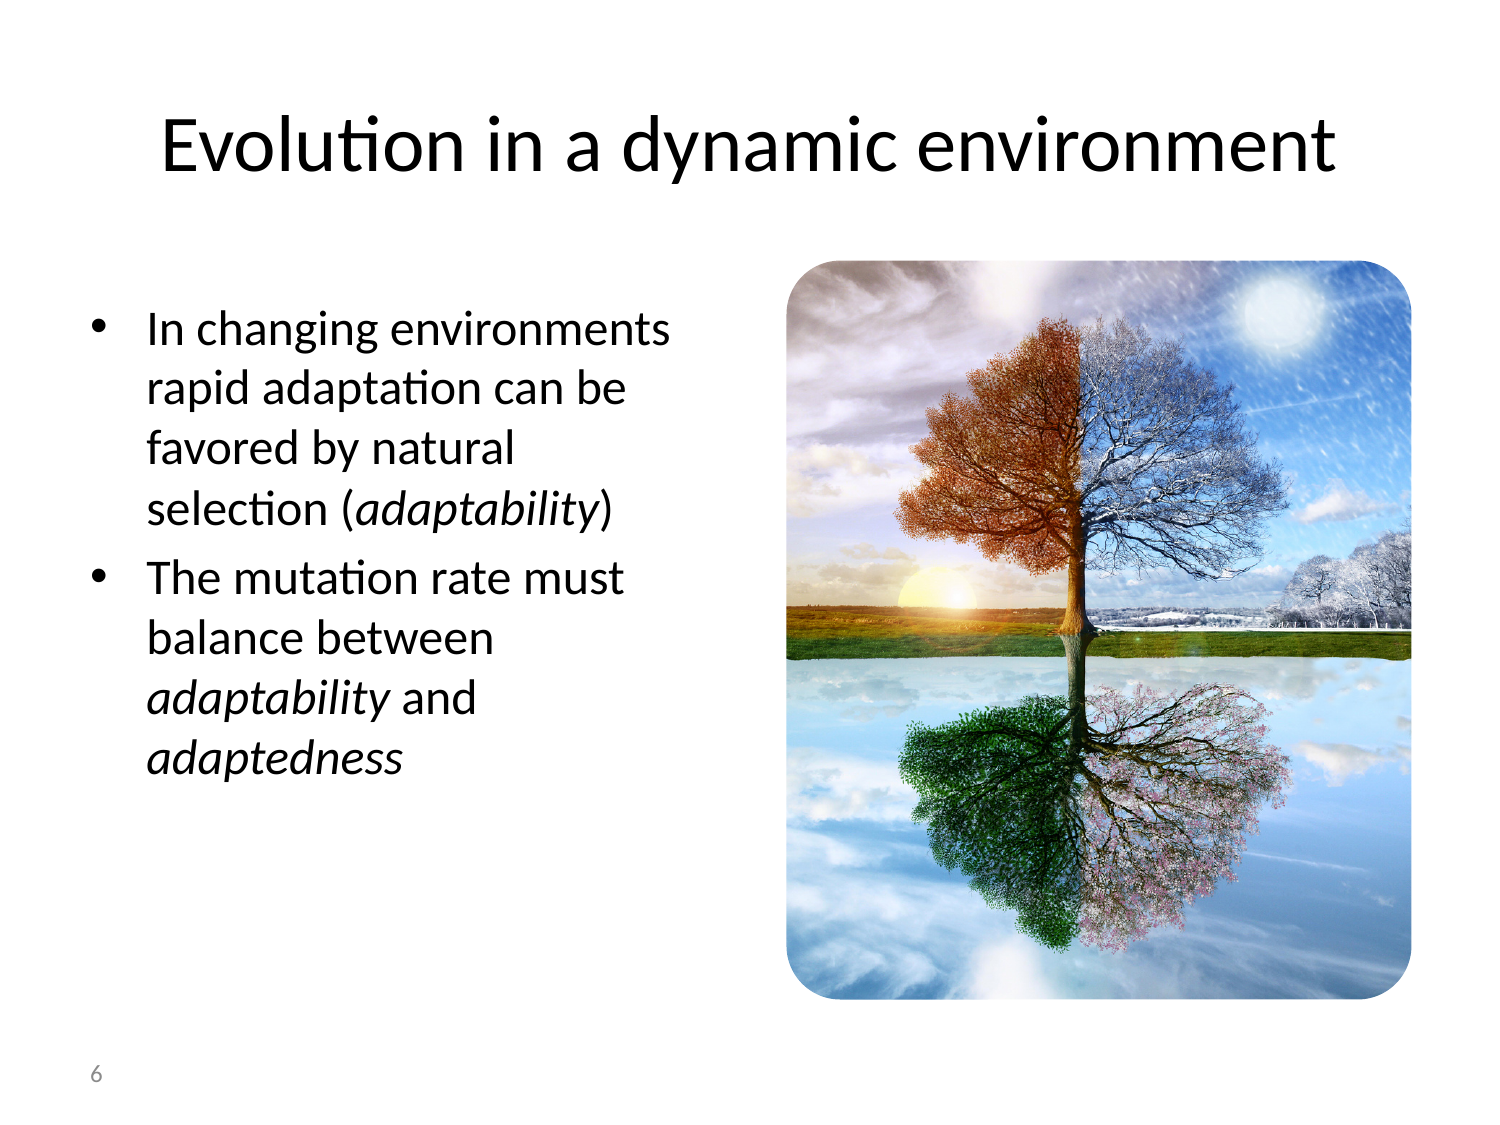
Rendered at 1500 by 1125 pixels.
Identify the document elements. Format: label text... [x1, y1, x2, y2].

title Evolution in a dynamic environment [75, 45, 1425, 233]
picture [786, 260, 1412, 1000]
slide_number 6 [75, 1042, 425, 1103]
list In changing environments rapid adaptation can be favored by natural selection (adaptability) The mutation rate must balance between adaptability and adaptedness [75, 287, 703, 1005]
